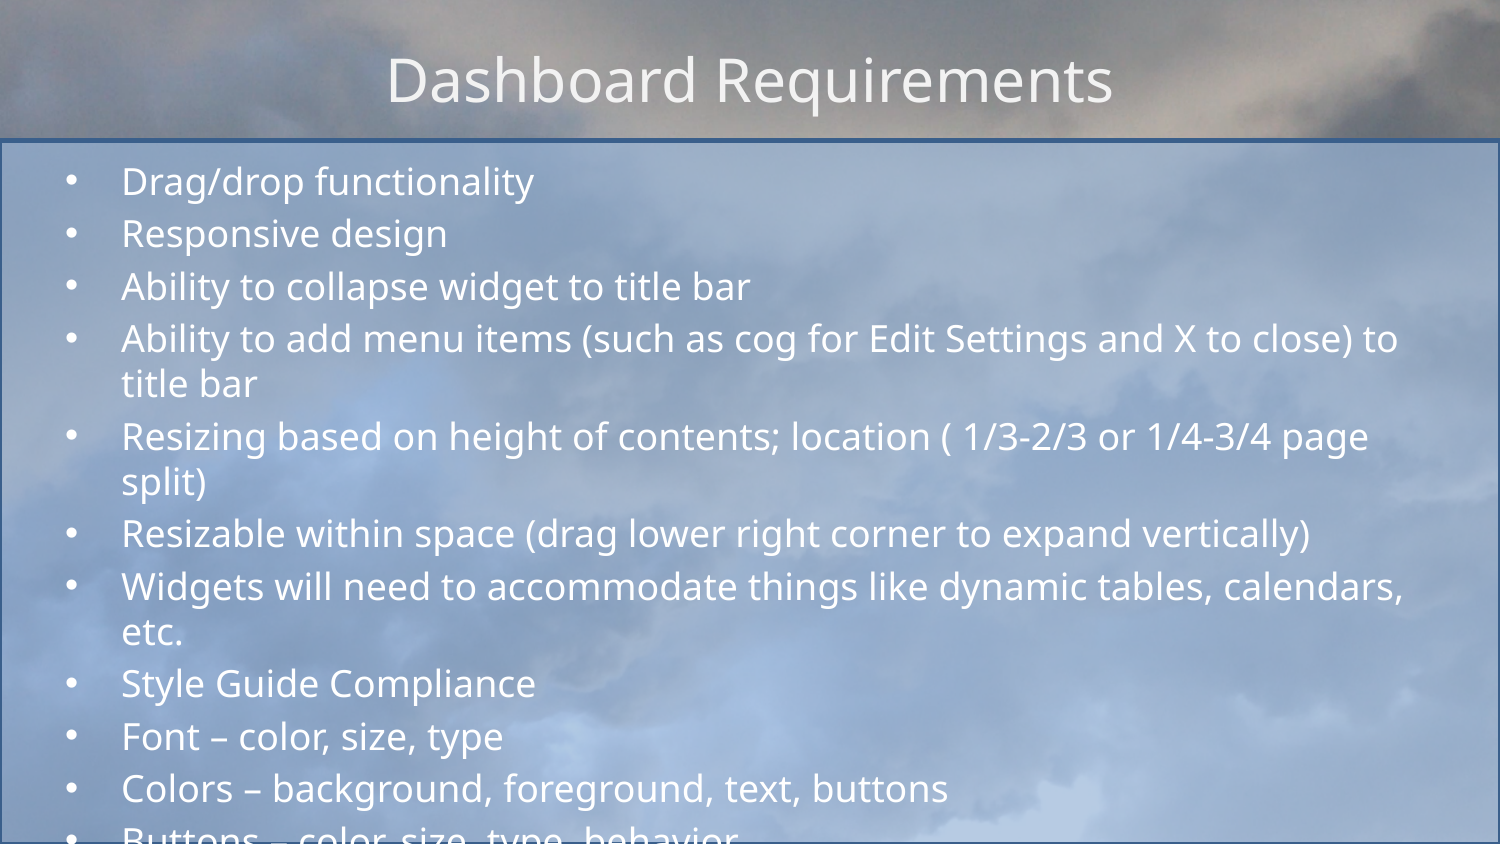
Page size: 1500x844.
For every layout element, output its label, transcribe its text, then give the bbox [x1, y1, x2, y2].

title Dashboard Requirements [75, 33, 1425, 122]
list Drag/drop functionality Responsive design Ability to collapse widget to title bar Ability to add menu items (such as cog for Edit Settings and X to close) to title bar Resizing based on height of contents; location ( 1/3-2/3 or 1/4-3/4 page split) Resizable within space (drag lower right corner to expand vertically) Widgets will need to accommodate things like dynamic tables, calendars, etc. Style Guide Compliance Font – color, size, type Colors – background, foreground, text, buttons Buttons – color, size, type, behavior Icons [50, 150, 1475, 788]
picture [0, 0, 1500, 138]
